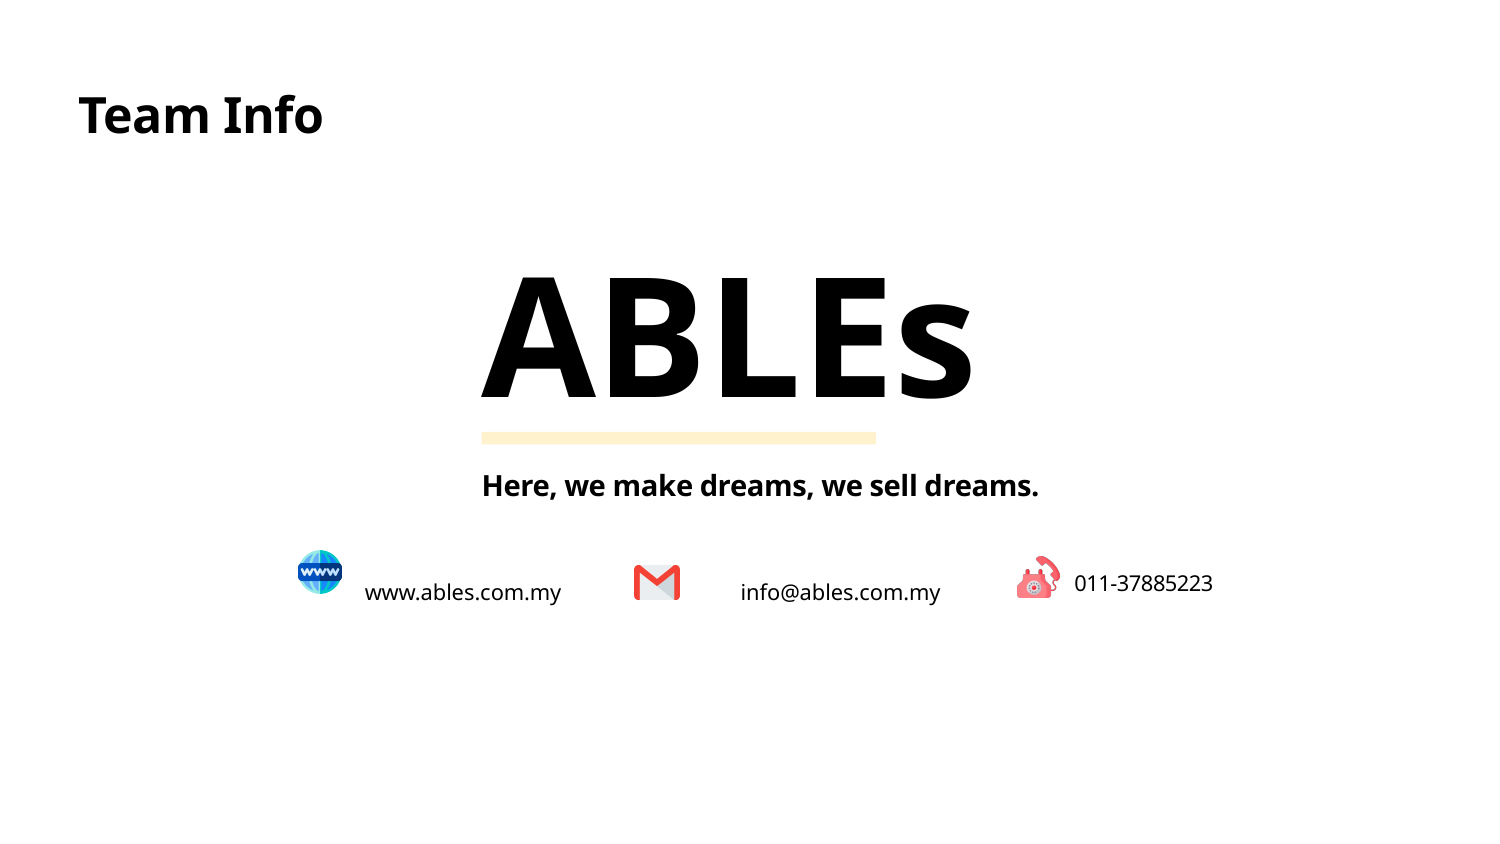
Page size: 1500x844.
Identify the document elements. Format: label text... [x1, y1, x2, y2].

picture [298, 550, 342, 594]
text_box www.ables.com.my [213, 539, 481, 605]
text_box Team Info [78, 78, 1423, 144]
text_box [590, 540, 1322, 606]
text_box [481, 366, 1431, 714]
